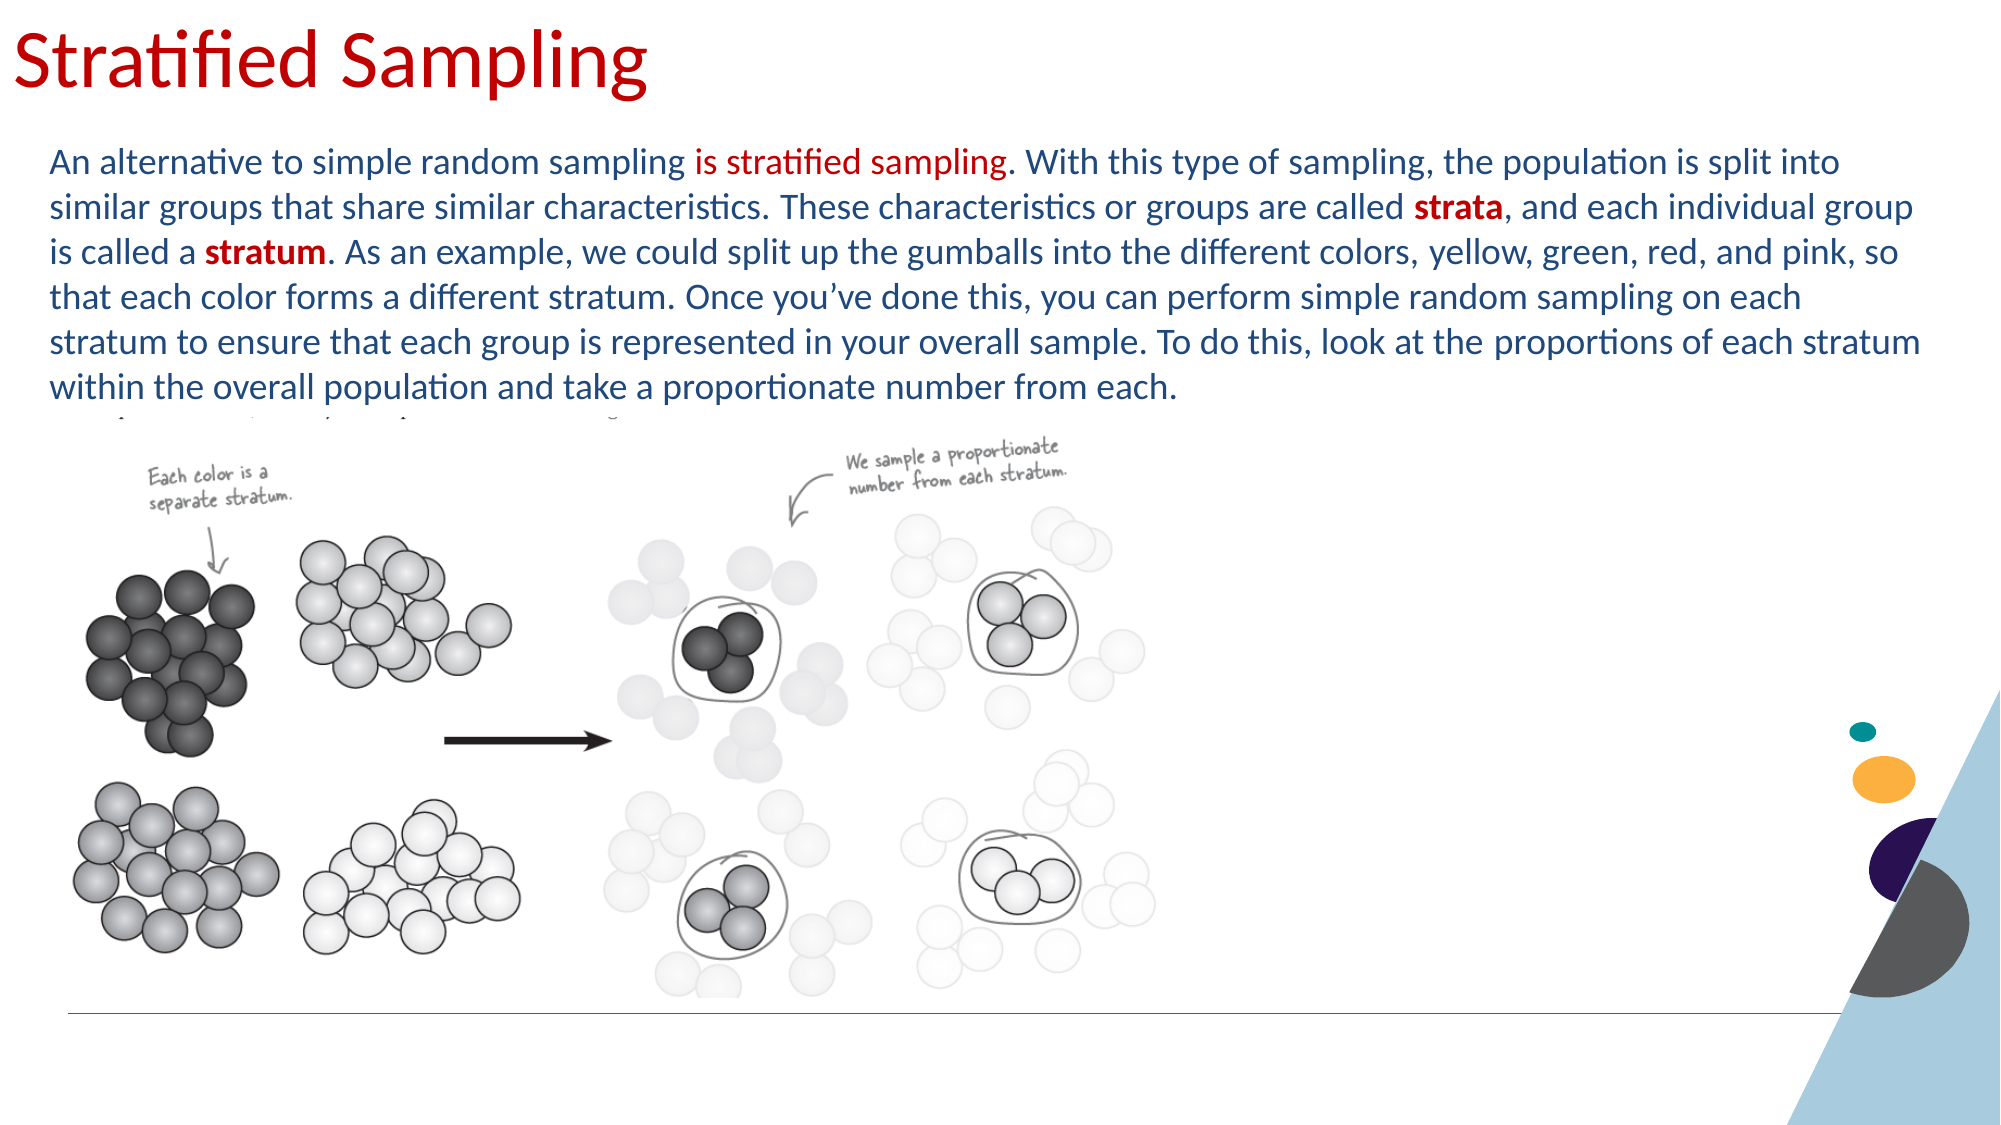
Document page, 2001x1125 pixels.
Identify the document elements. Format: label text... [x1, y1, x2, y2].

picture [64, 417, 1192, 998]
text_box An alternative to simple random sampling is stratified sampling. With this type of sampling, the population is split into similar groups that share similar characteristics. These characteristics or groups are called strata, and each individual group is called a stratum. As an example, we could split up the gumballs into the different colors, yellow, green, red, and pink, so that each color forms a different stratum. Once you’ve done this, you can perform simple random sampling on each stratum to ensure that each group is represented in your overall sample. To do this, look at the proportions of each stratum within the overall population and take a proportionate number from each. [34, 130, 1937, 415]
title Stratified Sampling [13, 23, 1907, 107]
